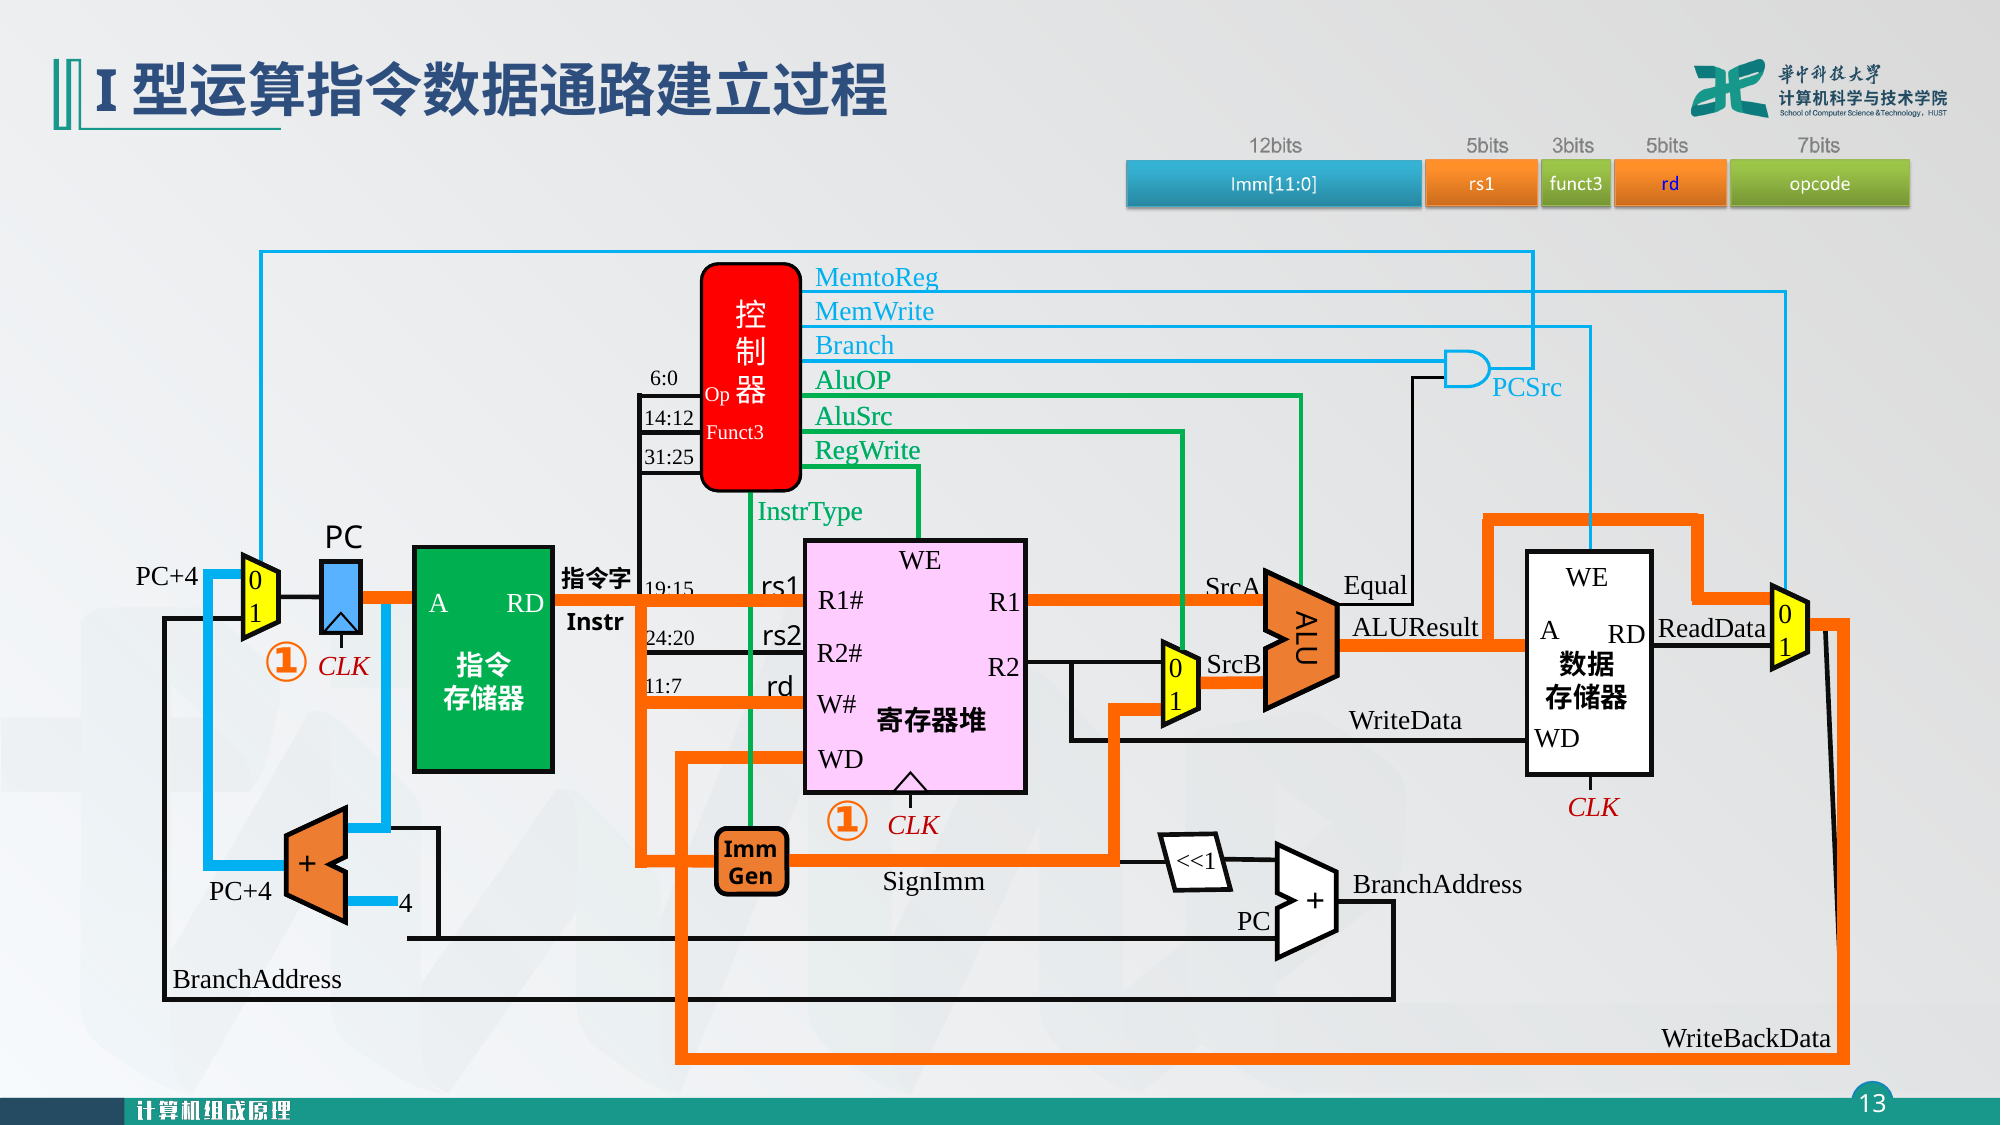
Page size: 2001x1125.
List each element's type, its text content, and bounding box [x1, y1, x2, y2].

text_box ALUResult [1340, 601, 1487, 639]
text_box MemWrite [803, 285, 950, 291]
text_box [321, 561, 361, 633]
text_box BranchAddress [1345, 858, 1538, 907]
text_box SrcB [1191, 638, 1265, 676]
text_box 24:20 [647, 616, 711, 643]
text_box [742, 491, 799, 600]
text_box PC [1222, 939, 1274, 944]
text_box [1763, 585, 1808, 671]
text_box MemtoReg [800, 253, 955, 291]
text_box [689, 263, 801, 491]
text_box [278, 861, 346, 923]
text_box 31:25 [629, 435, 639, 477]
text_box Equal [1338, 596, 1411, 601]
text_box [413, 546, 561, 643]
text_box 4 [384, 877, 418, 925]
text_box PC+4 [120, 550, 214, 599]
text_box WriteData [1334, 694, 1478, 738]
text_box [801, 291, 1786, 596]
text_box 14:12 [642, 398, 689, 430]
text_box 指令字 [561, 556, 637, 594]
text_box SignImm [867, 867, 1001, 904]
text_box ALUResult [1489, 601, 1494, 639]
text_box 31:25 [640, 435, 689, 477]
text_box 6:0 [635, 355, 689, 397]
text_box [1183, 583, 1265, 589]
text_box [1277, 844, 1345, 959]
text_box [207, 573, 243, 865]
text_box 0 1 [233, 554, 278, 636]
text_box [241, 643, 891, 861]
title I型运算指令数据通路建立过程 [80, 42, 1805, 144]
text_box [801, 354, 1302, 583]
text_box WriteBackData [1646, 1012, 1837, 1053]
text_box ReadData [1662, 646, 1763, 651]
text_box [643, 861, 790, 898]
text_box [742, 601, 799, 643]
text_box SrcA [1190, 606, 1263, 610]
text_box BranchAddress [167, 953, 358, 997]
picture [1805, 59, 1947, 118]
text_box Instr [561, 606, 635, 643]
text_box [799, 390, 1183, 648]
text_box ReadData [1662, 602, 1763, 645]
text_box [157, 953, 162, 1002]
text_box 19:15 [640, 566, 710, 594]
text_box 14:12 [629, 395, 637, 435]
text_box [1518, 551, 1662, 775]
text_box PC [309, 509, 379, 562]
text_box [398, 861, 439, 936]
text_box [891, 808, 956, 849]
text_box PC+4 [194, 865, 278, 914]
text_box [1265, 571, 1337, 710]
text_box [1160, 826, 1233, 898]
text_box 19:15 [629, 566, 639, 594]
picture [1121, 125, 1914, 215]
text_box PC [1222, 895, 1277, 938]
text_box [891, 648, 1037, 808]
text_box 指令字 [642, 556, 648, 566]
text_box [1153, 642, 1199, 726]
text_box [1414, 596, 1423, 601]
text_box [1551, 775, 1636, 831]
